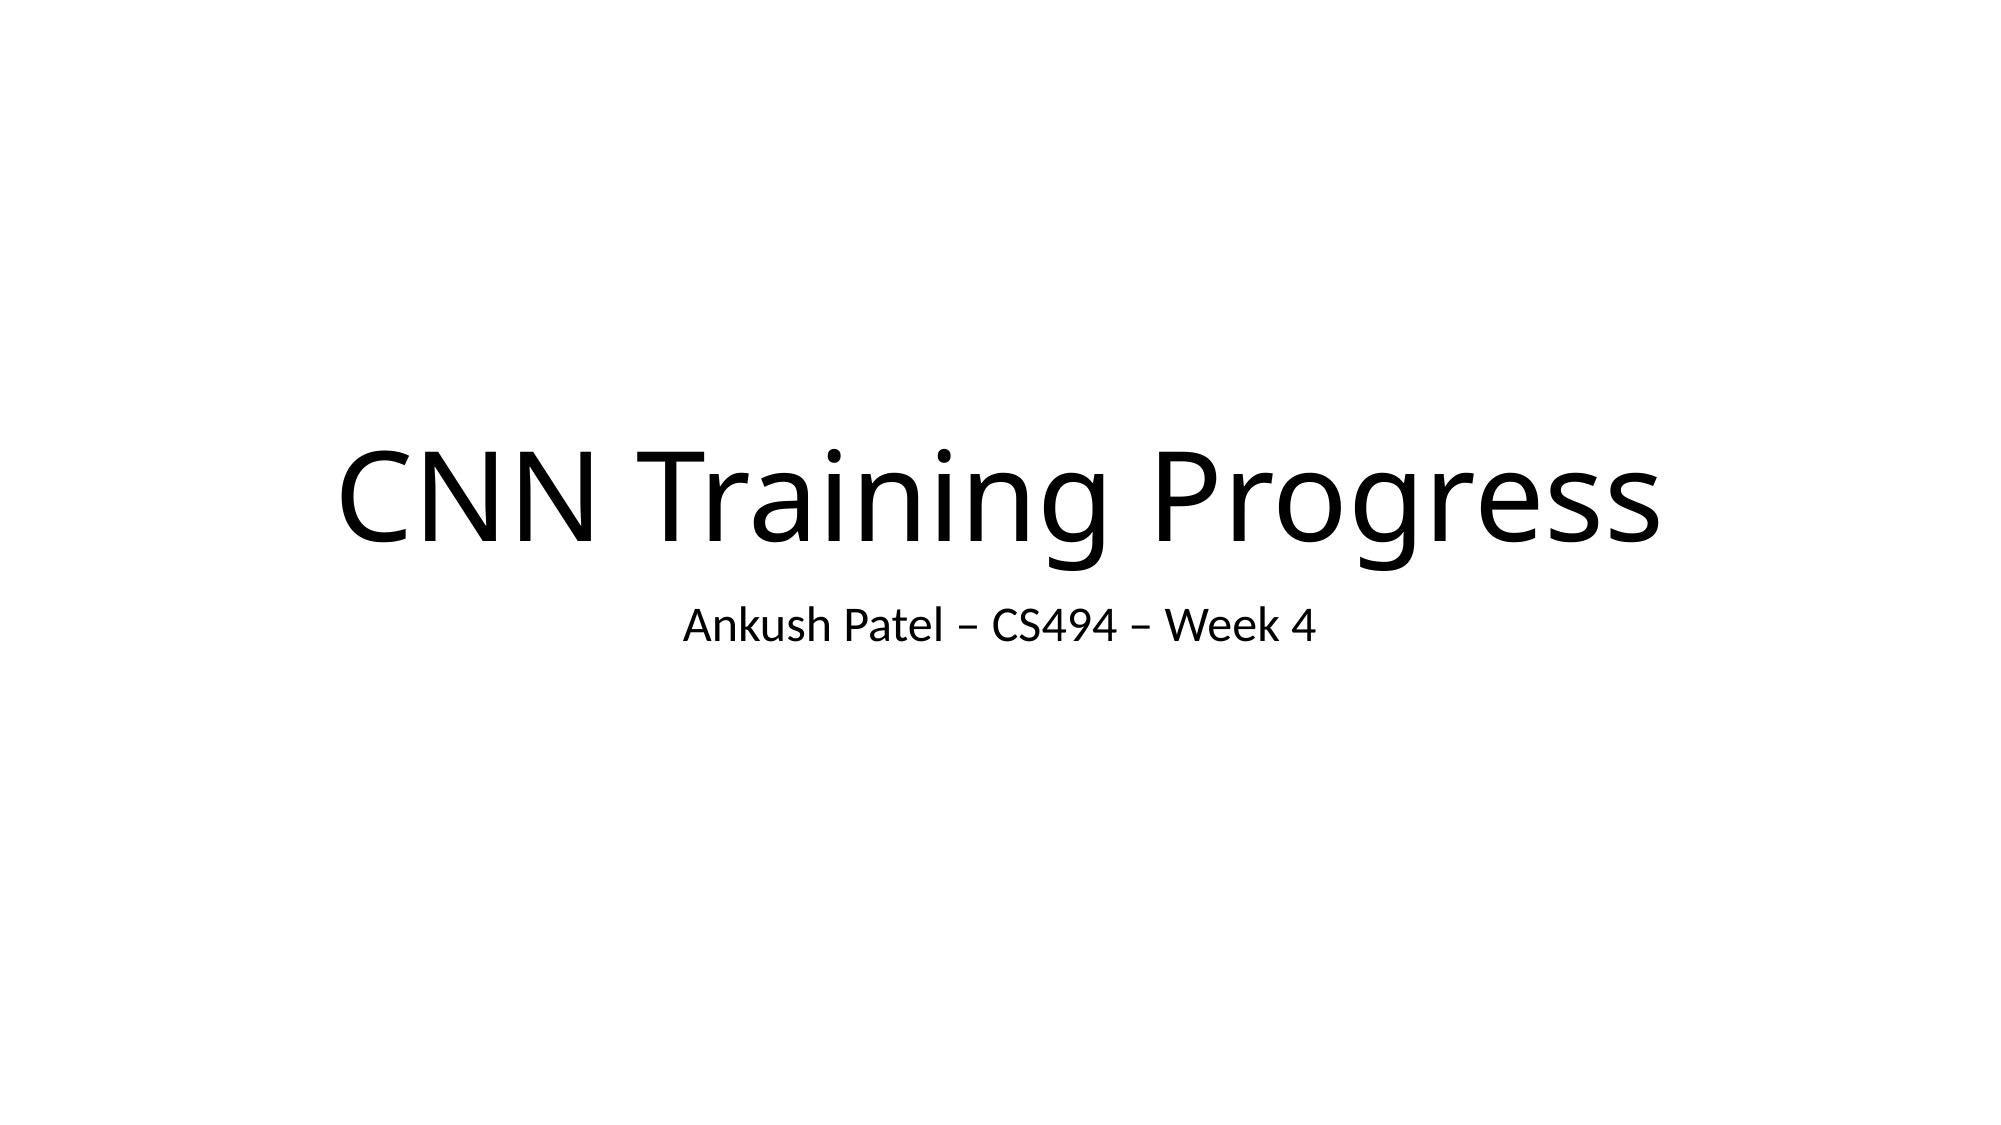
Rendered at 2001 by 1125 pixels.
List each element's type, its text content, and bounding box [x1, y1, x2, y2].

subtitle Ankush Patel – CS494 – Week 4 [249, 590, 1750, 863]
title CNN Training Progress [249, 184, 1750, 576]
